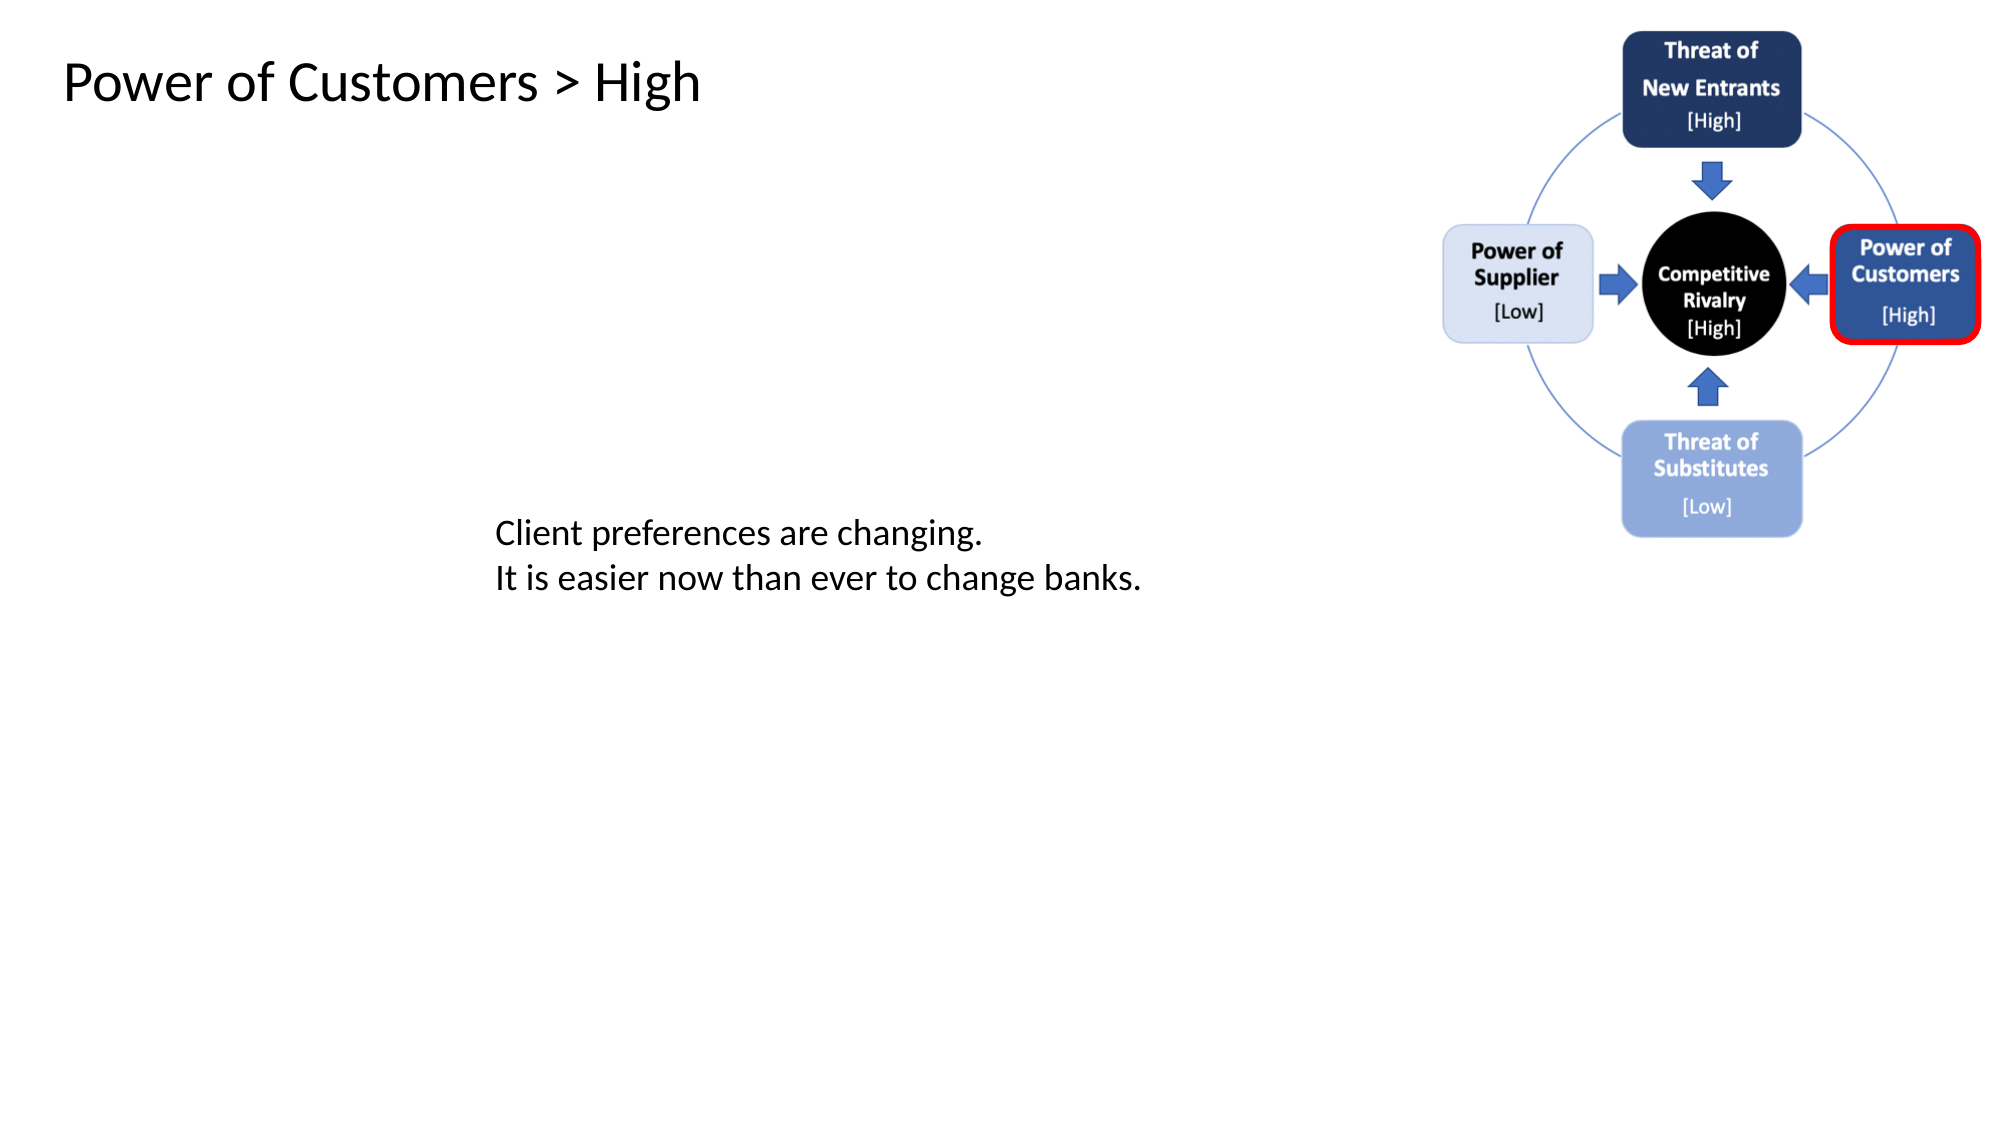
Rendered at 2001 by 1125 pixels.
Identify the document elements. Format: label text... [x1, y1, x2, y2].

text_box Client preferences are changing. It is easier now than ever to change banks. [480, 500, 1159, 651]
picture [1423, 0, 2000, 563]
text_box Power of Customers > High [48, 35, 1423, 121]
